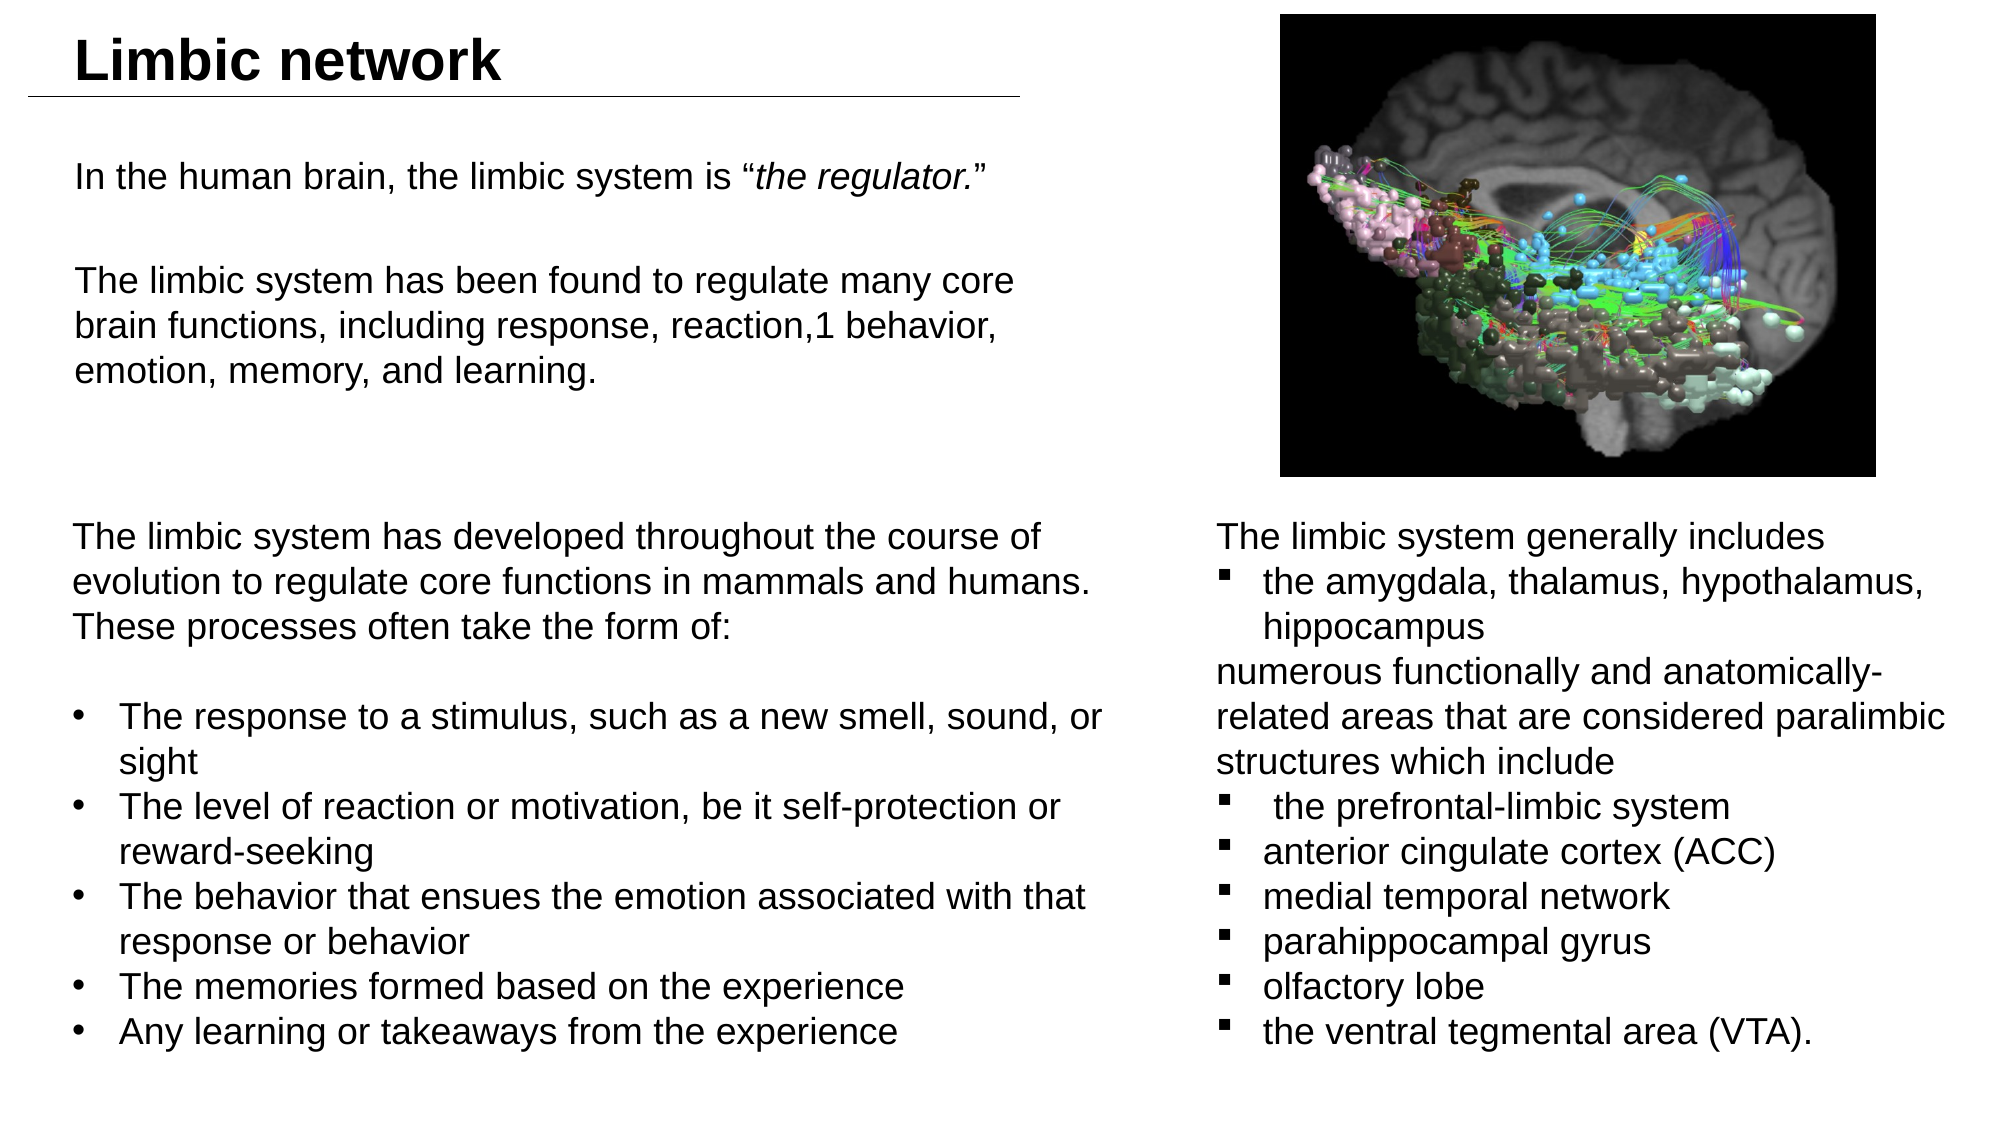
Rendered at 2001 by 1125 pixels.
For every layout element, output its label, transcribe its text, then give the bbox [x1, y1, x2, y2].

text_box The limbic system has been found to regulate many core brain functions, including response, reaction,1 behavior, emotion, memory, and learning. [59, 248, 1060, 399]
text_box The limbic system generally includes the amygdala, thalamus, hypothalamus, hippocampus numerous functionally and anatomically-related areas that are considered paralimbic structures which include the prefrontal-limbic system anterior cingulate cortex (ACC) medial temporal network parahippocampal gyrus olfactory lobe the ventral tegmental area (VTA). [1201, 504, 1973, 1060]
text_box Limbic network [59, 14, 1280, 100]
text_box The limbic system has developed throughout the course of evolution to regulate core functions in mammals and humans. These processes often take the form of: The response to a stimulus, such as a new smell, sound, or sight The level of reaction or motivation, be it self-protection or reward-seeking The behavior that ensues the emotion associated with that response or behavior The memories formed based on the experience Any learning or takeaways from the experience [57, 504, 1170, 1060]
picture [1280, 14, 1876, 477]
text_box In the human brain, the limbic system is “the regulator.” [59, 144, 1060, 205]
